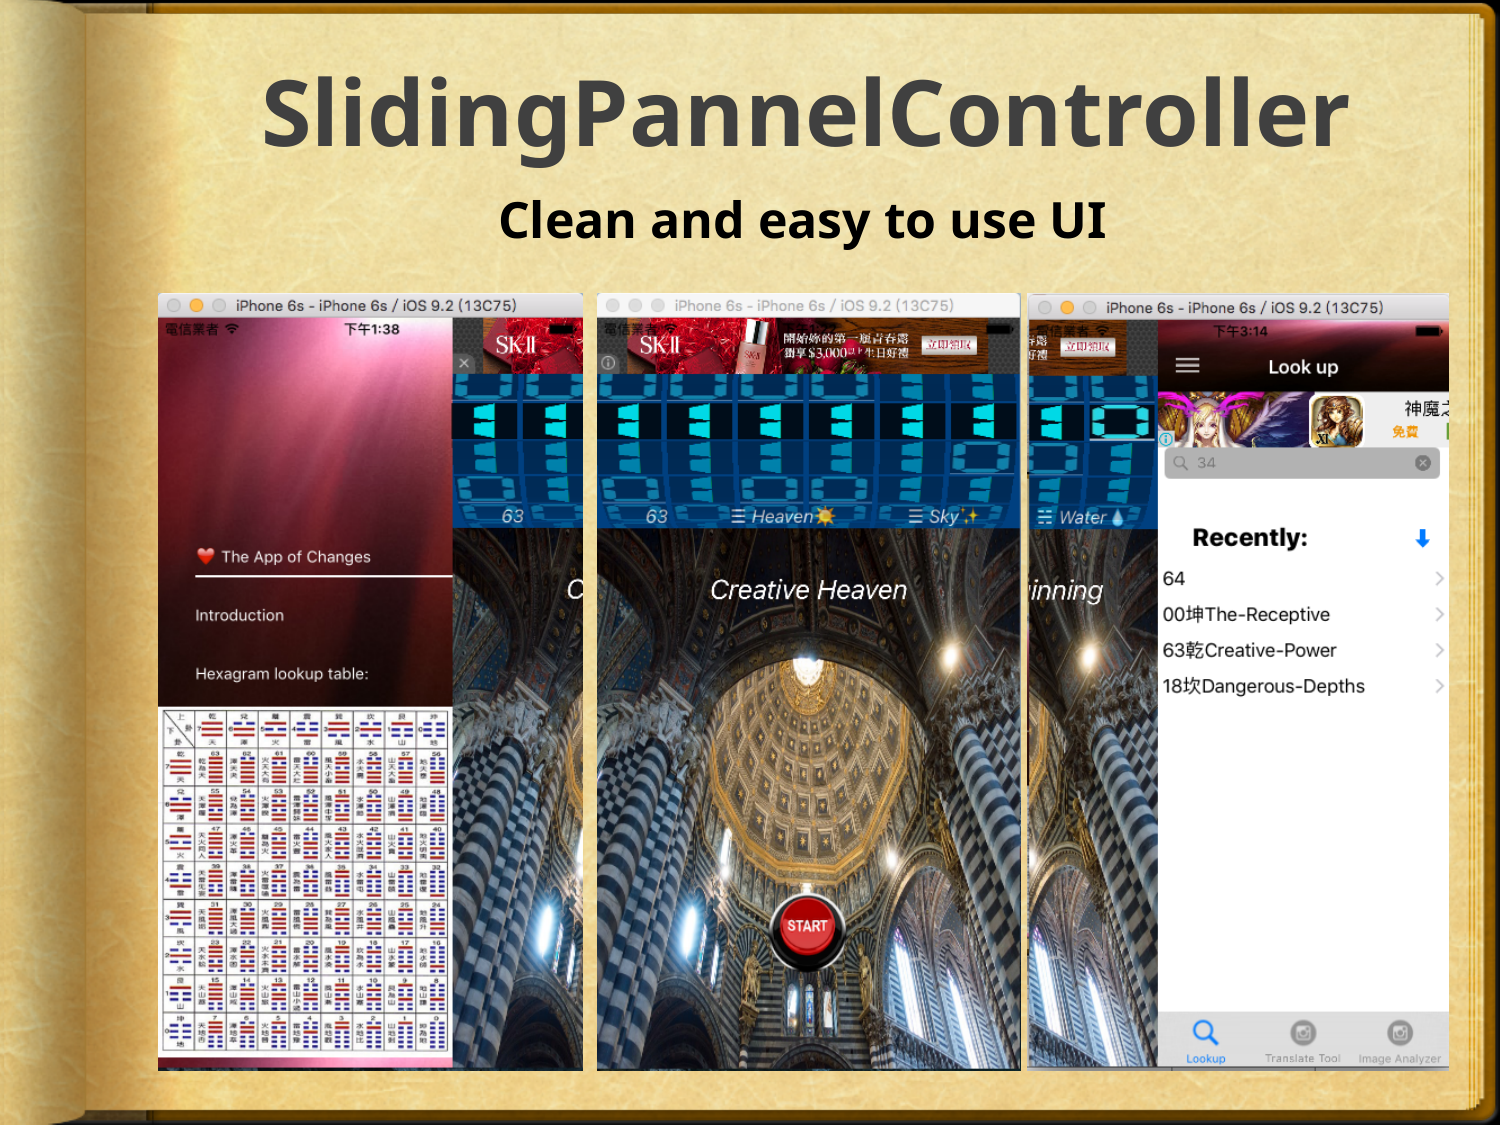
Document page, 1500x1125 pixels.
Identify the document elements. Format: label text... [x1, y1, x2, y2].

picture [0, 0, 1500, 1125]
title SlidingPannelController [164, 49, 1449, 172]
text_box Clean and easy to use UI [163, 180, 1449, 256]
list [0, 292, 596, 1072]
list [1022, 292, 1026, 1072]
